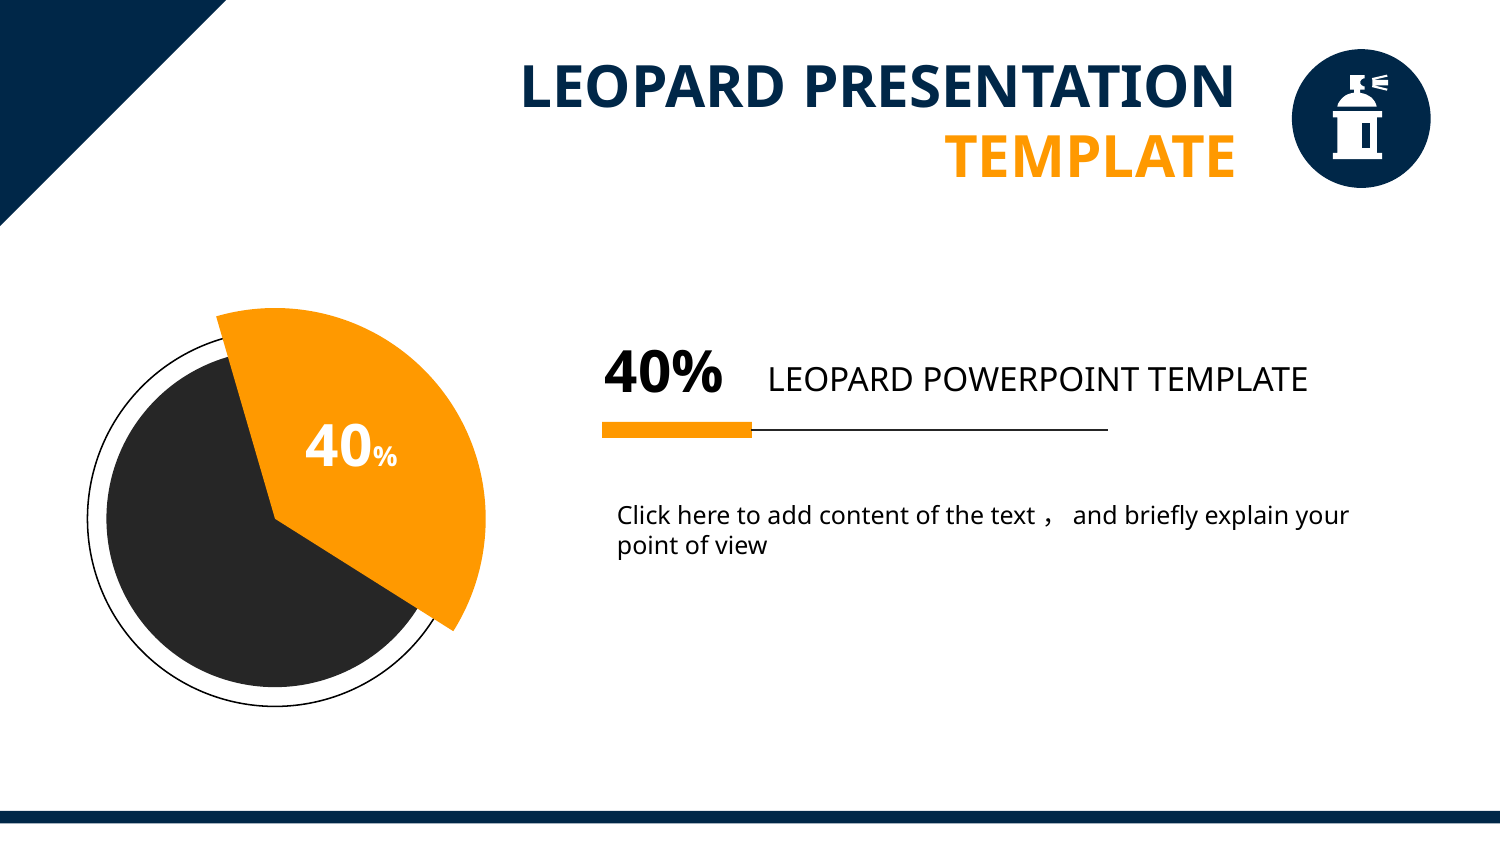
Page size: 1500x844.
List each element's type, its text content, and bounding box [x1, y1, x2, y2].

text_box Click here to add content of the text，and briefly explain your point of view [602, 492, 1399, 612]
text_box [0, 809, 1500, 825]
text_box 40% [575, 327, 754, 412]
text_box [600, 420, 754, 440]
text_box 40% [291, 400, 413, 486]
text_box [0, 0, 229, 229]
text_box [1291, 48, 1431, 189]
text_box LEOPARD PRESENTATION TEMPLATE [347, 43, 1248, 196]
text_box LEOPARD POWERPOINT TEMPLATE [754, 350, 1396, 406]
text_box [214, 305, 488, 634]
text_box [85, 337, 434, 709]
